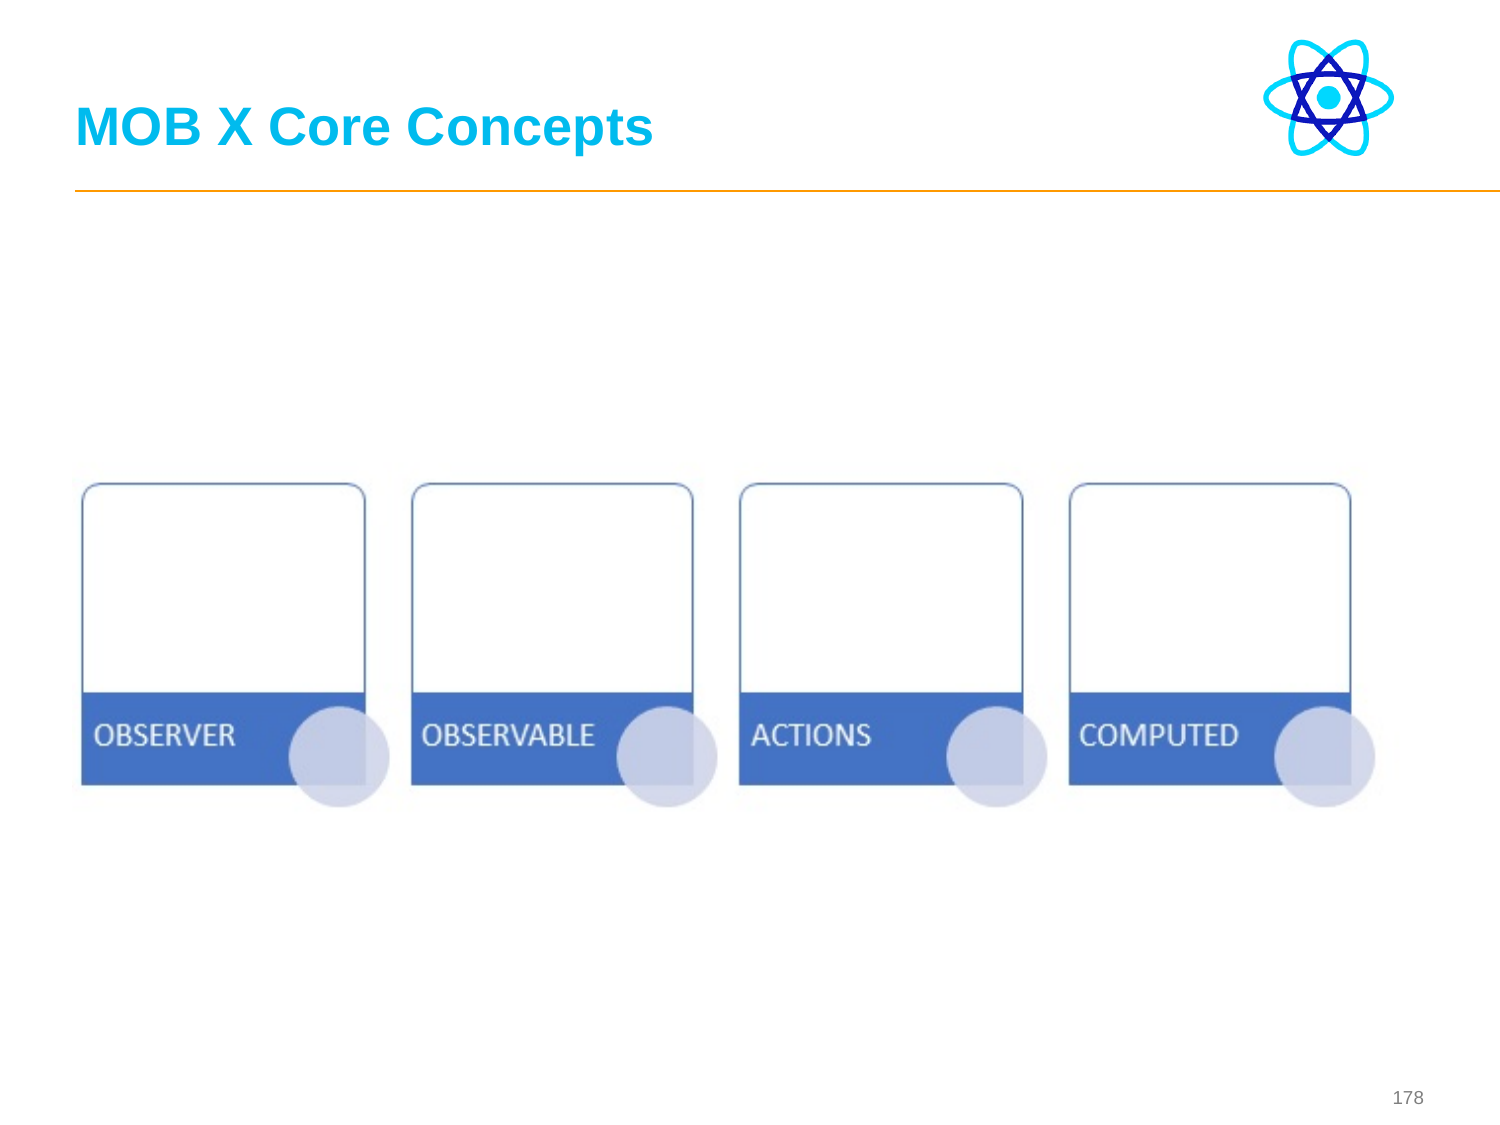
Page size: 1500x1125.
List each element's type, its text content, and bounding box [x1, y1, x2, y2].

picture [72, 337, 1420, 855]
title MOB X Core Concepts [75, 27, 1422, 157]
